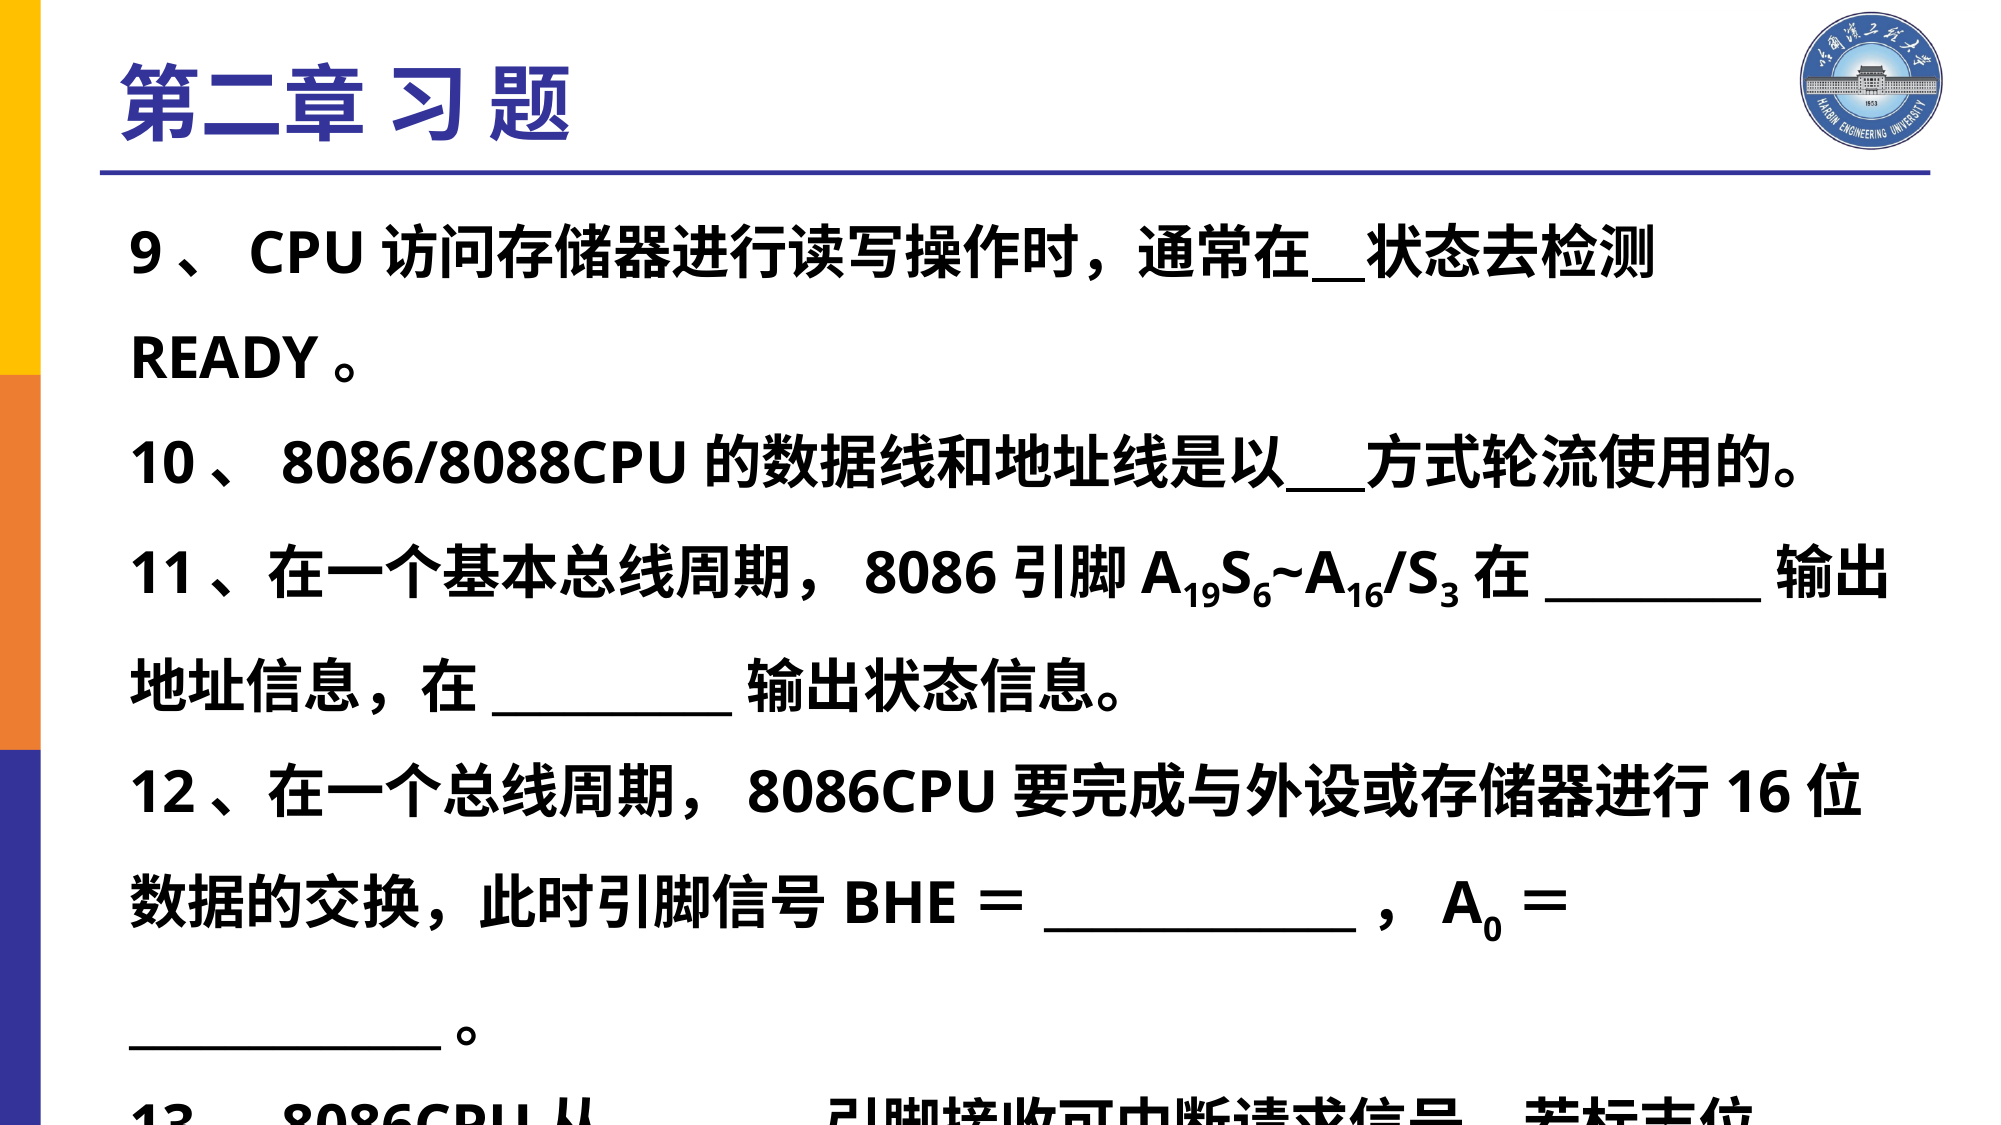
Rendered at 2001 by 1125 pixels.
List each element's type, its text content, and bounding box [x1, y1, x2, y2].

picture [1538, 9, 1979, 165]
text_box 第二章 习 题 [102, 42, 1590, 173]
text_box 9、CPU访问存储器进行读写操作时，通常在 状态去检测READY。 10、8086/8088CPU的数据线和地址线是以 方式轮流使用的。 11、在一个基本总线周期，8086引脚A19S6~A16/S3在_________输出地址信息，在__________输出状态信息。 12、在一个总线周期，8086CPU要完成与外设或存储器进行16位数据的交换，此时引脚信号BHE＝_____________，A0＝_____________。 13、8086CPU从________引脚接收可中断请求信号，若标志位IF=1，则CPU在结束当前指令后，从________引脚发出中断响应信号。 [54, 172, 1934, 1125]
